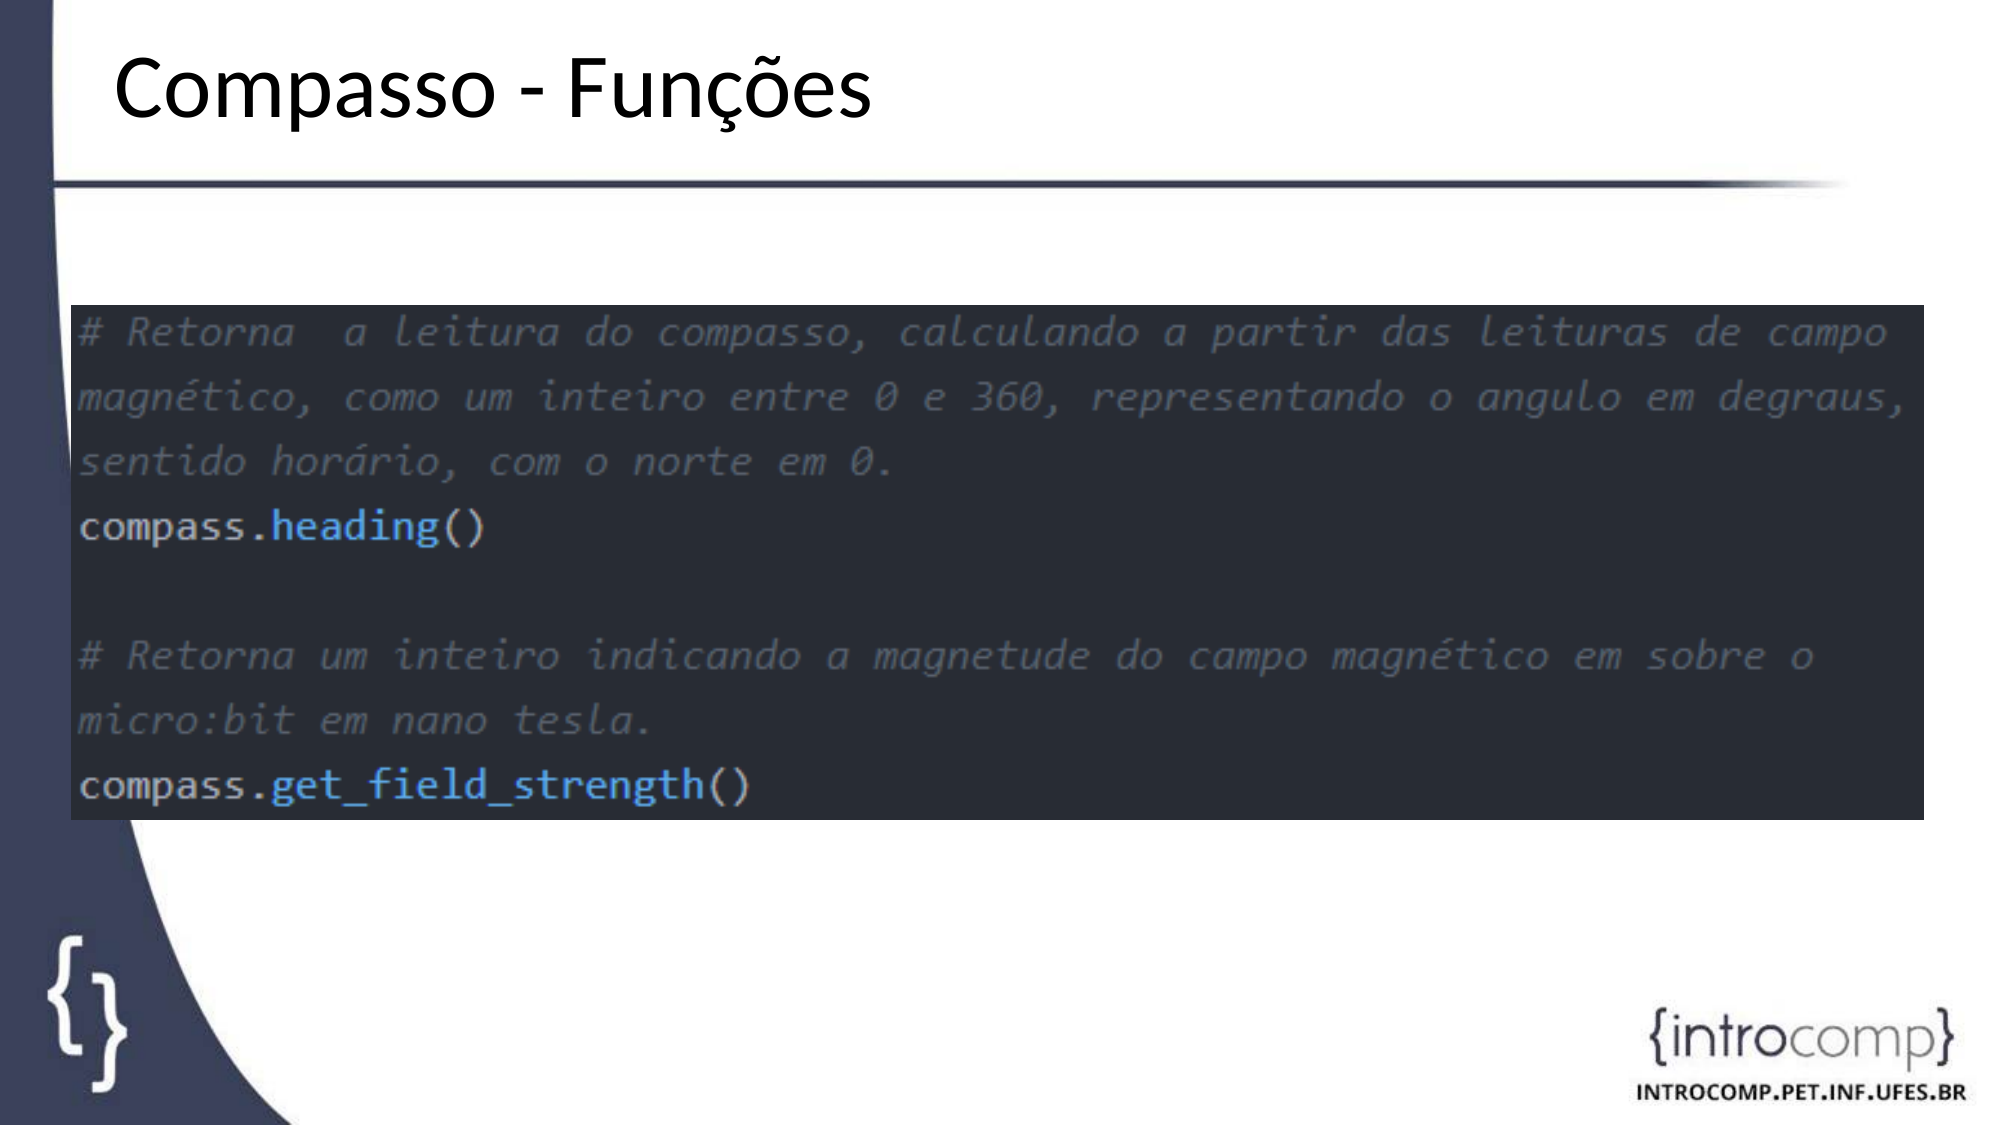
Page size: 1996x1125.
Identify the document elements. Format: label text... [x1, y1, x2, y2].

title Compasso - Funções [99, 0, 1623, 176]
picture [0, 0, 1996, 1125]
